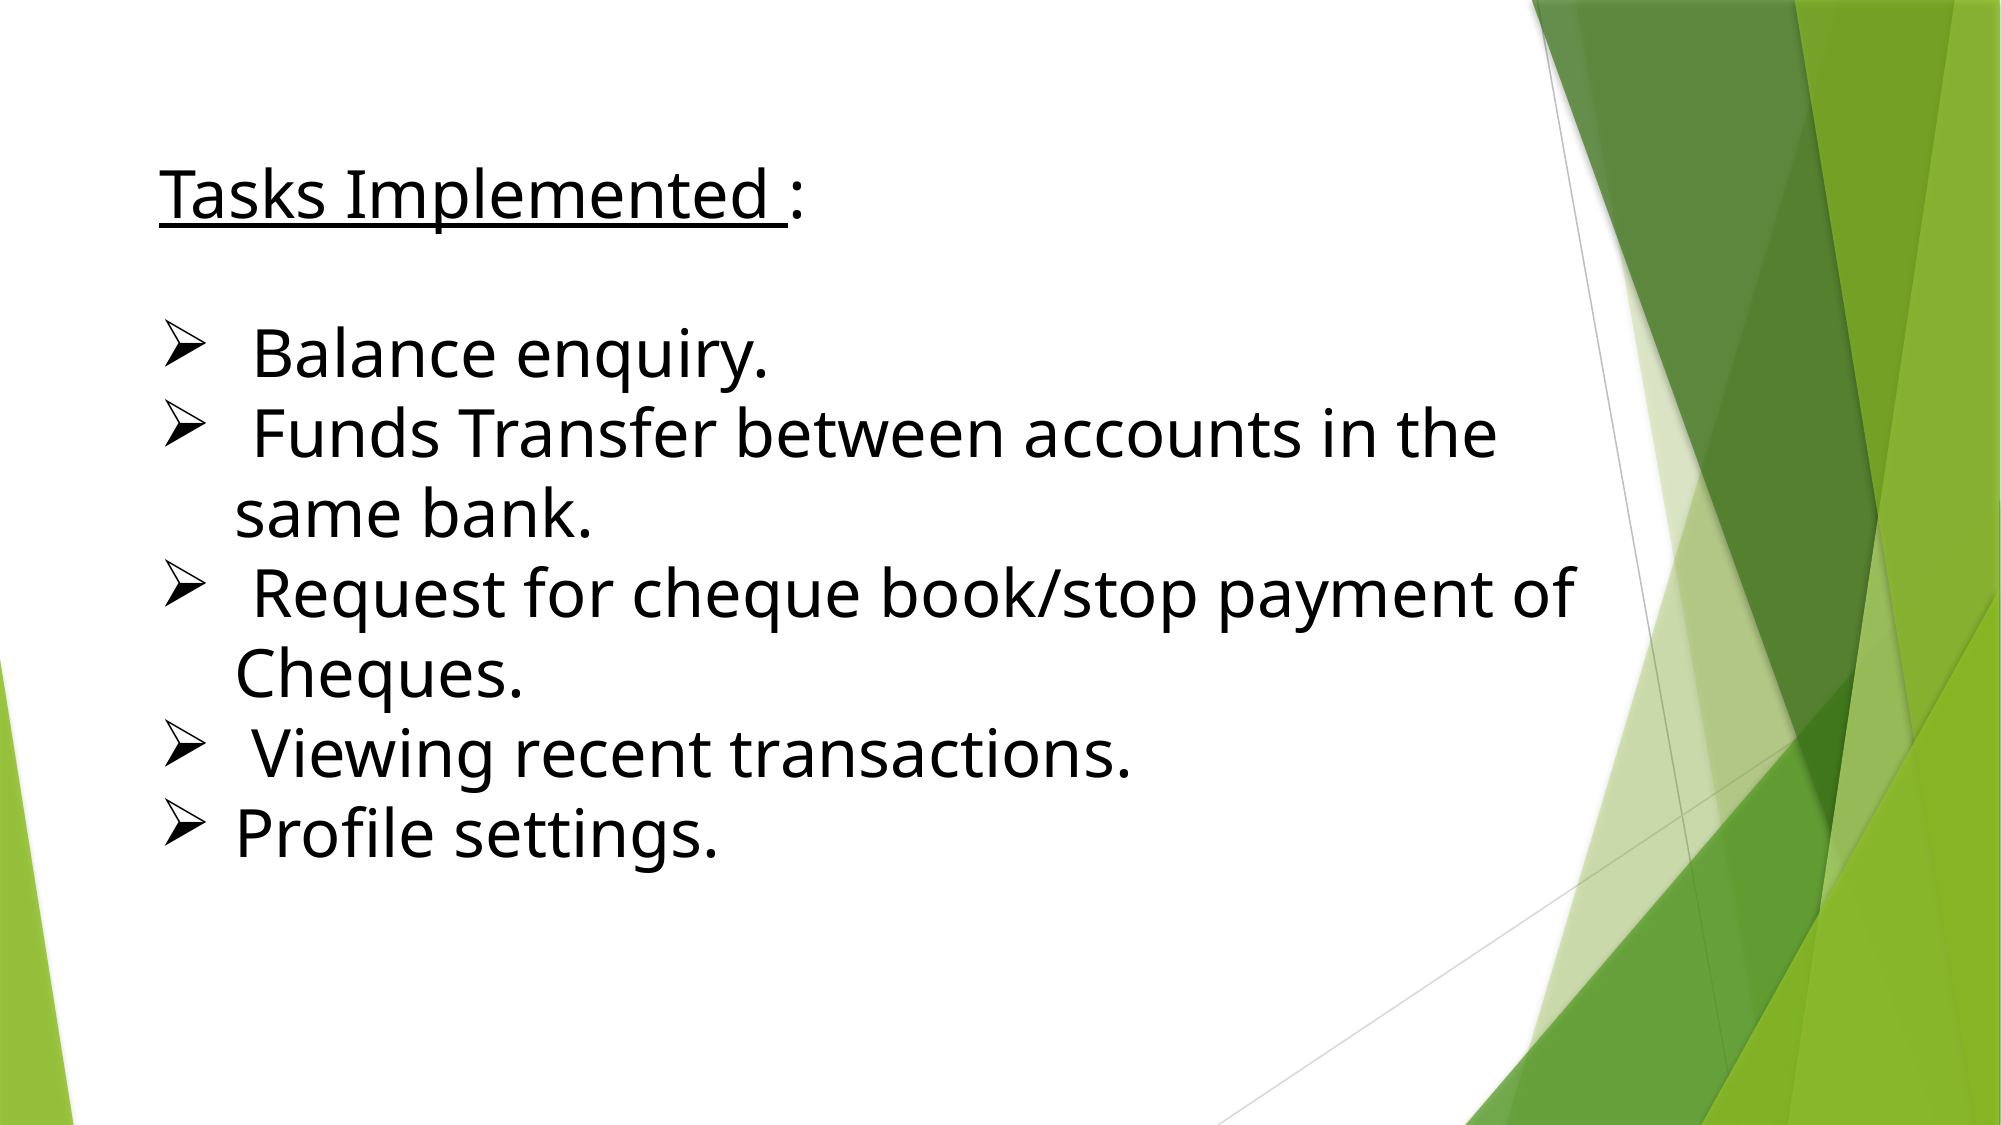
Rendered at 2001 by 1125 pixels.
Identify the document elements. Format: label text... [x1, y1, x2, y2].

text_box Tasks Implemented : Balance enquiry. Funds Transfer between accounts in the same bank. Request for cheque book/stop payment of Cheques. Viewing recent transactions. Profile settings. [144, 143, 1593, 1039]
